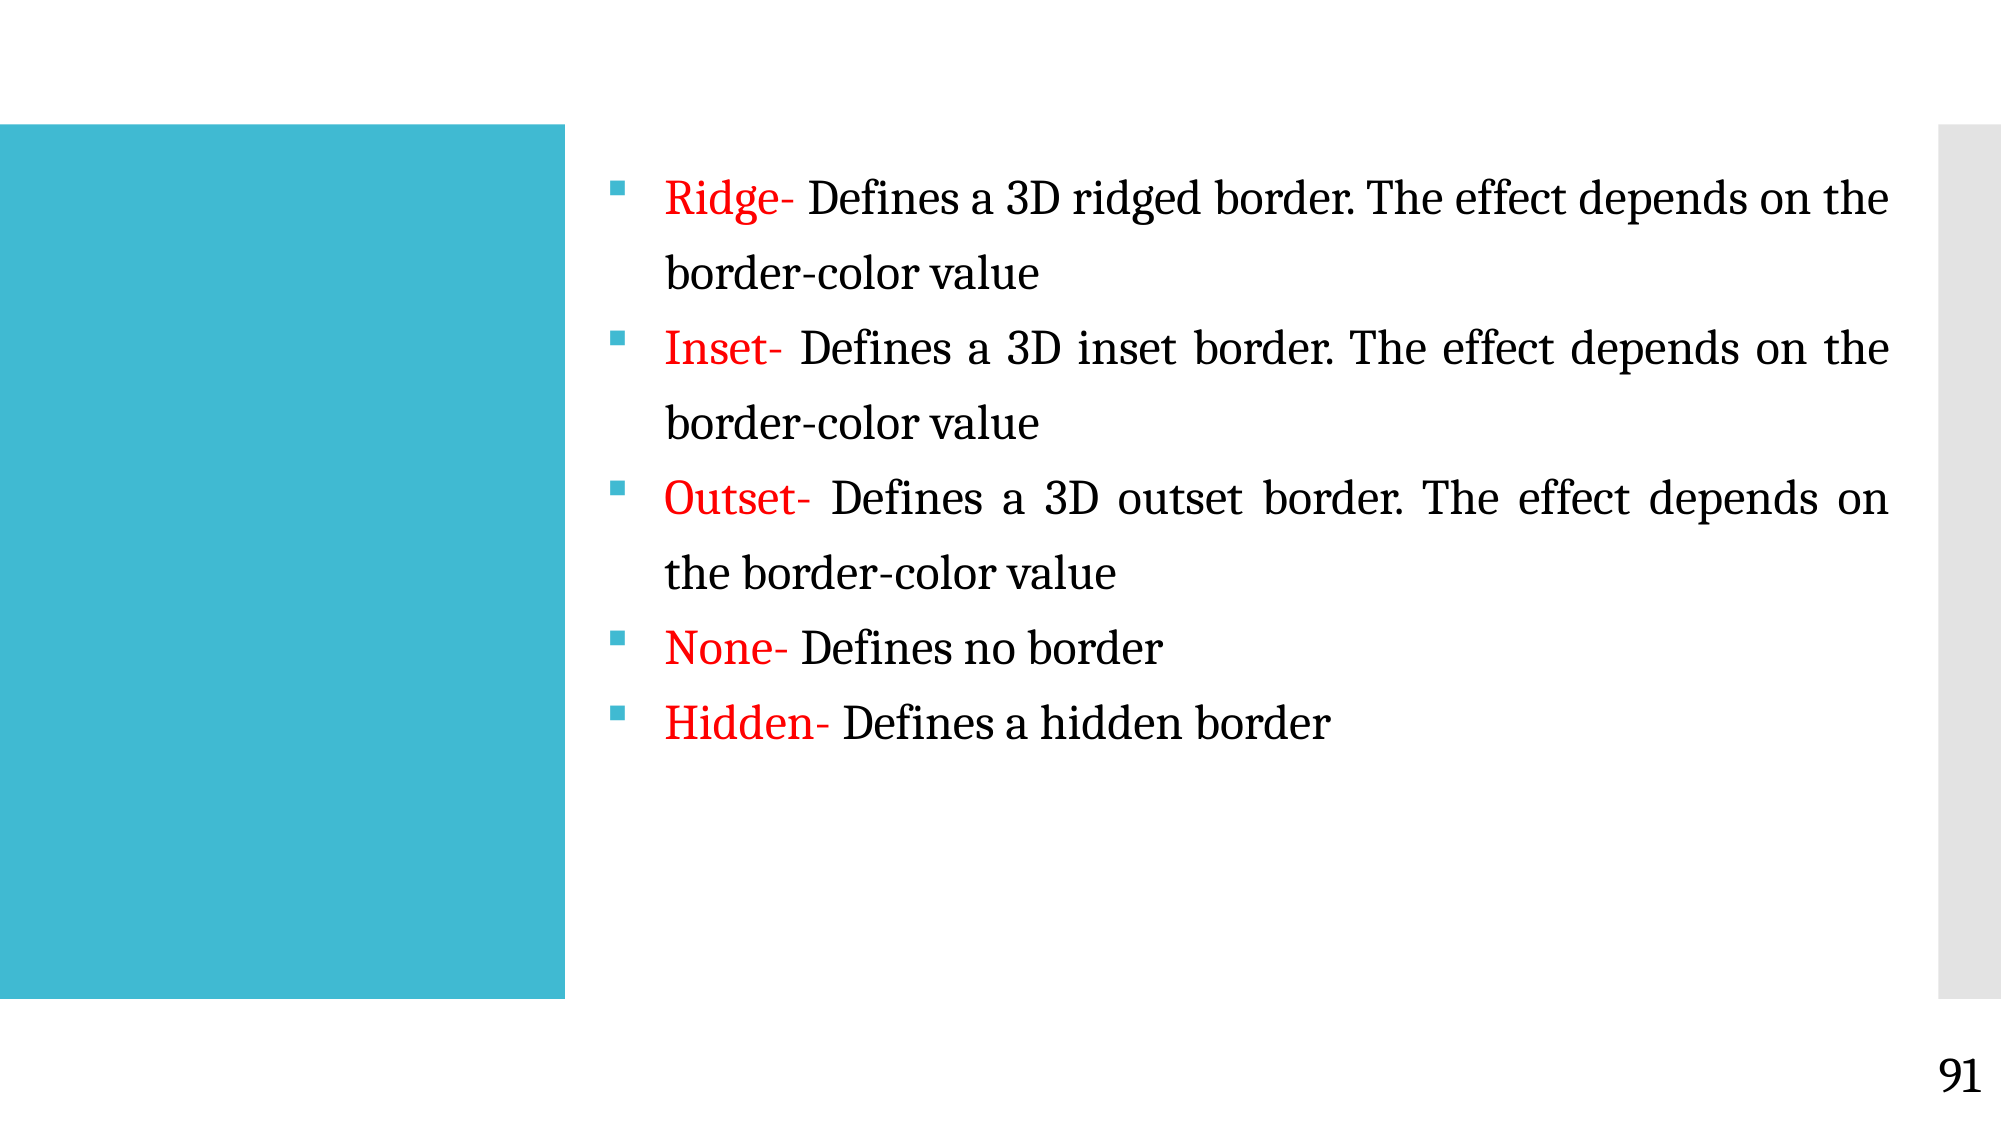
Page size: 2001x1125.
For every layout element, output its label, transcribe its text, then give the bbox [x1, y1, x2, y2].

list Ridge- Defines a 3D ridged border. The effect depends on the border-color value Inset- Defines a 3D inset border. The effect depends on the border-color value Outset- Defines a 3D outset border. The effect depends on the border-color value None- Defines no border Hidden- Defines a hidden border [591, 141, 1906, 982]
slide_number 91 [1744, 1042, 1996, 1103]
